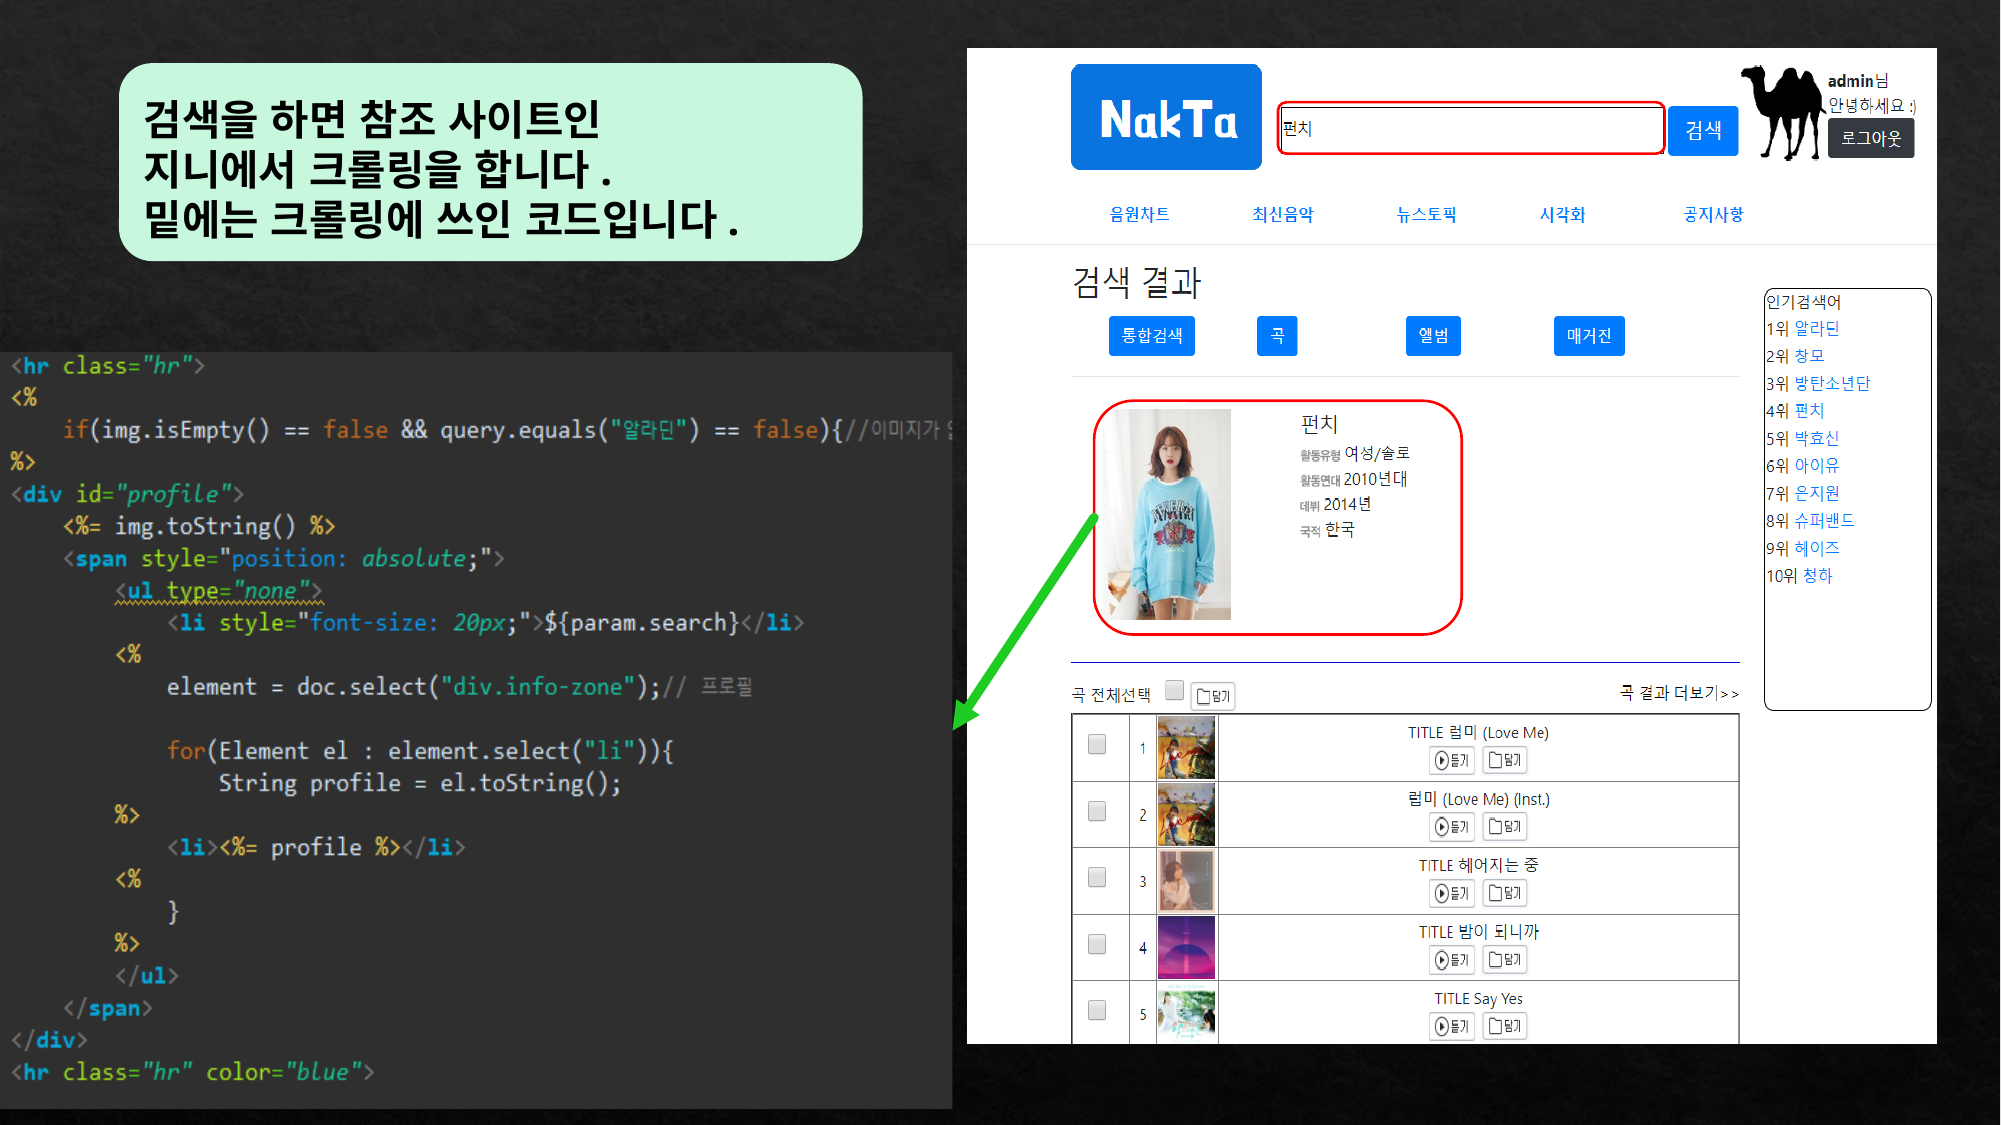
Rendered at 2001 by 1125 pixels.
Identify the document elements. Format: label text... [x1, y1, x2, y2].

picture [0, 352, 953, 1109]
picture [967, 48, 1937, 1044]
text_box 검색을 하면 참조 사이트인 지니에서 크롤링을 합니다. 밑에는 크롤링에 쓰인 코드입니다. [117, 61, 864, 263]
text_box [952, 517, 1095, 731]
